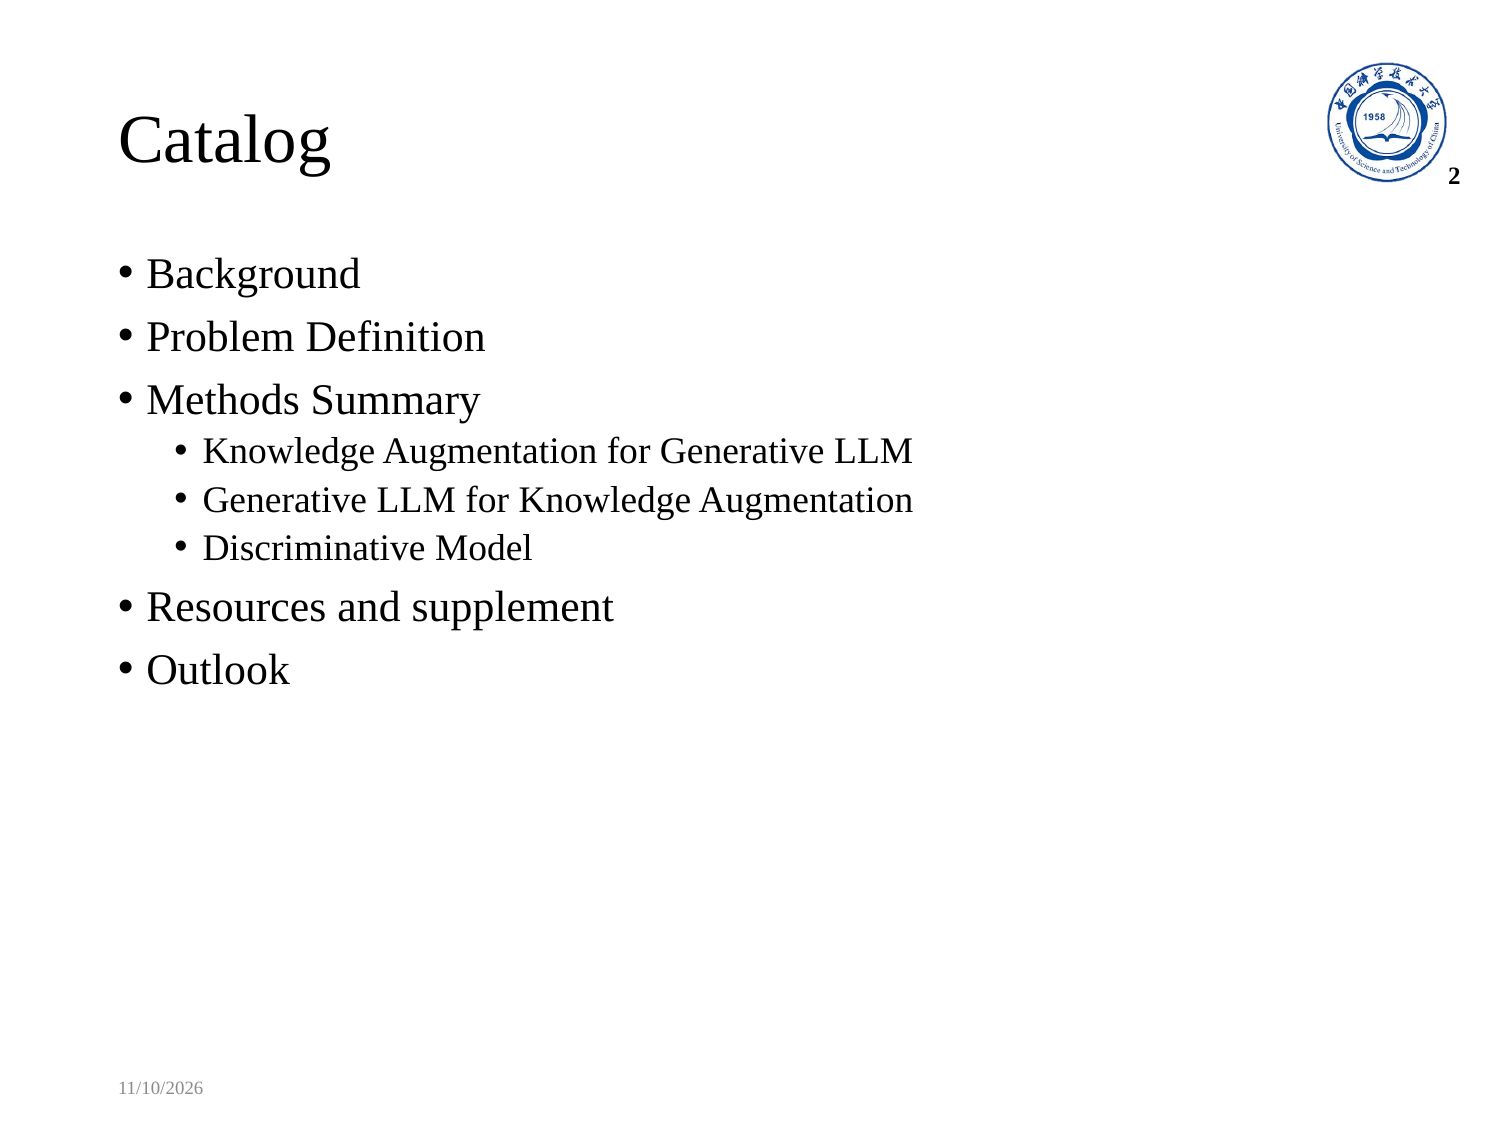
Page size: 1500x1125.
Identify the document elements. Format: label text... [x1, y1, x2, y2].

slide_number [103, 1065, 240, 1109]
list Background Problem Definition Methods Summary Knowledge Augmentation for Generative LLM Generative LLM for Knowledge Augmentation Discriminative Model Resources and supplement Outlook [103, 243, 1397, 1053]
slide_number 2 [1372, 144, 1476, 205]
title Catalog [103, 59, 1397, 221]
picture [1397, 59, 1450, 144]
